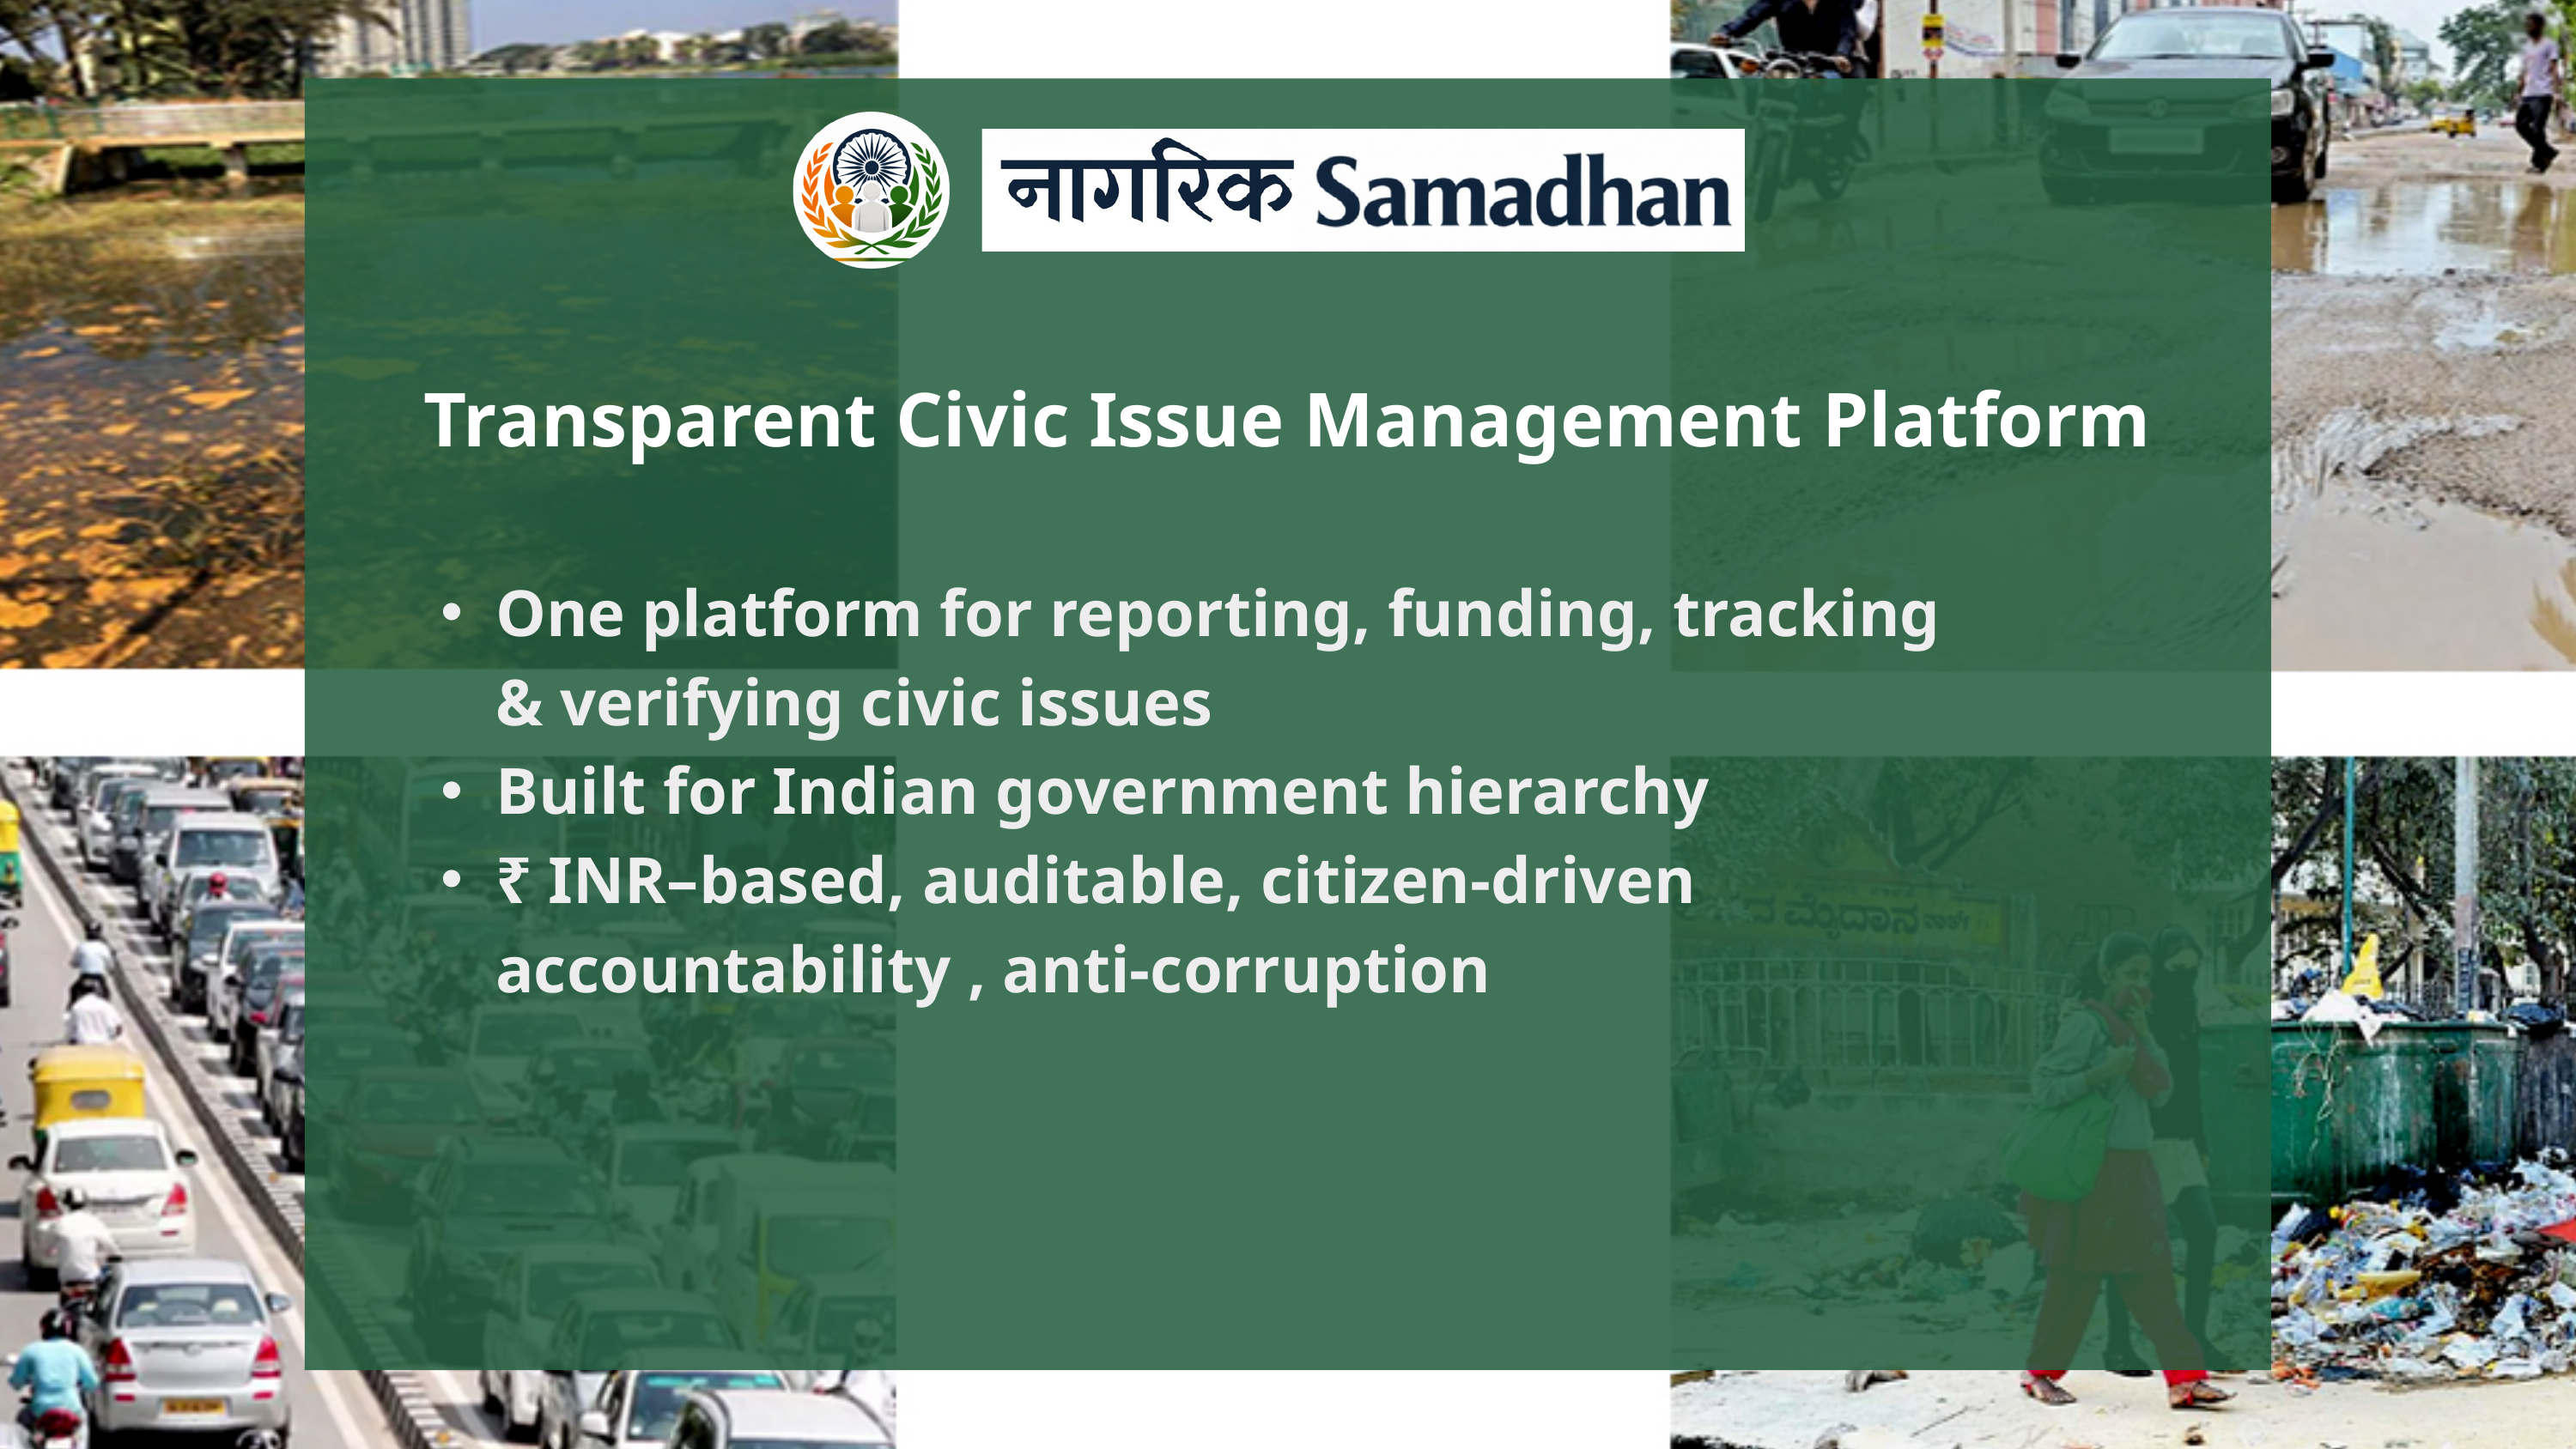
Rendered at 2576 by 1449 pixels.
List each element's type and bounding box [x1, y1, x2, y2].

text_box [0, 0, 2576, 1449]
text_box [304, 78, 2272, 1371]
text_box [793, 112, 1746, 269]
